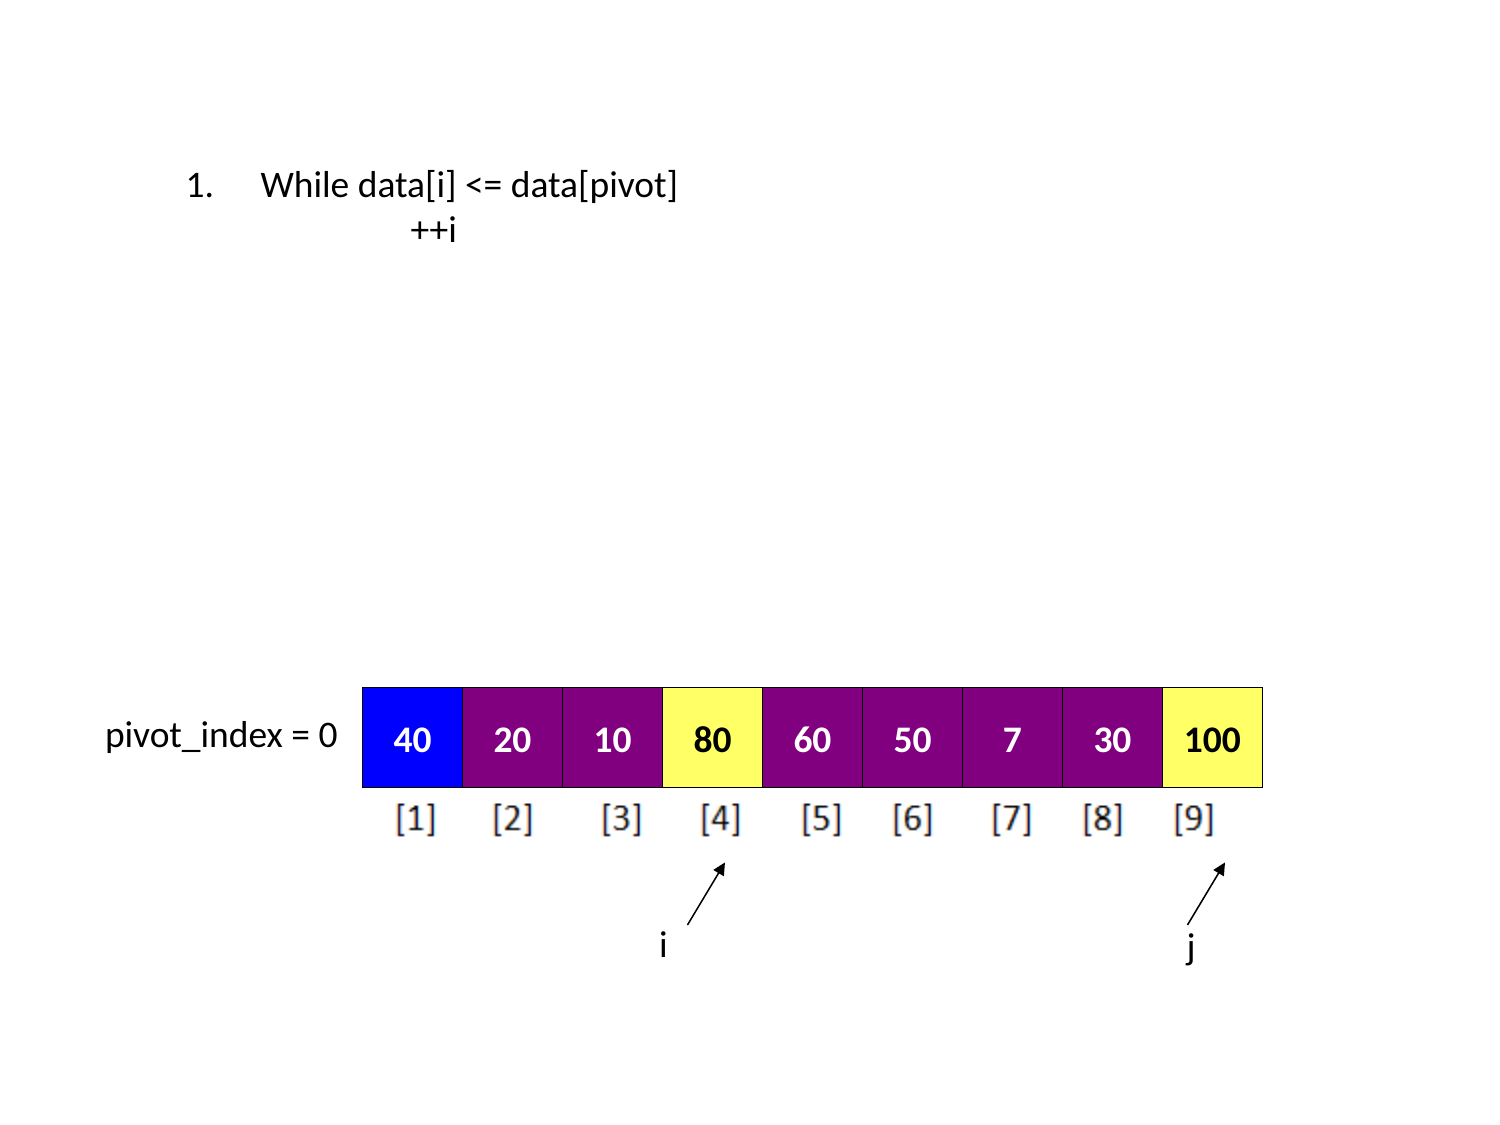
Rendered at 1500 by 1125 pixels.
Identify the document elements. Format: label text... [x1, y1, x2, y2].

text_box i [644, 912, 1038, 973]
text_box 50 [862, 687, 962, 787]
text_box 40 [362, 687, 462, 788]
text_box 10 [562, 687, 662, 787]
text_box [0] [1] [2] [3] [4] [5] [6] [7] [8] [497, 787, 1135, 795]
text_box j [1171, 914, 1425, 975]
text_box 30 [1062, 687, 1162, 788]
text_box 80 [662, 687, 762, 787]
text_box 20 [462, 687, 562, 788]
text_box pivot_index = 0 [90, 702, 353, 762]
picture [363, 796, 1255, 857]
text_box 100 [1162, 687, 1263, 788]
text_box 60 [762, 687, 862, 787]
text_box While data[i] <= data[pivot] ++i [170, 152, 694, 303]
text_box [1187, 865, 1225, 926]
text_box 7 [962, 687, 1062, 787]
text_box [687, 865, 725, 926]
